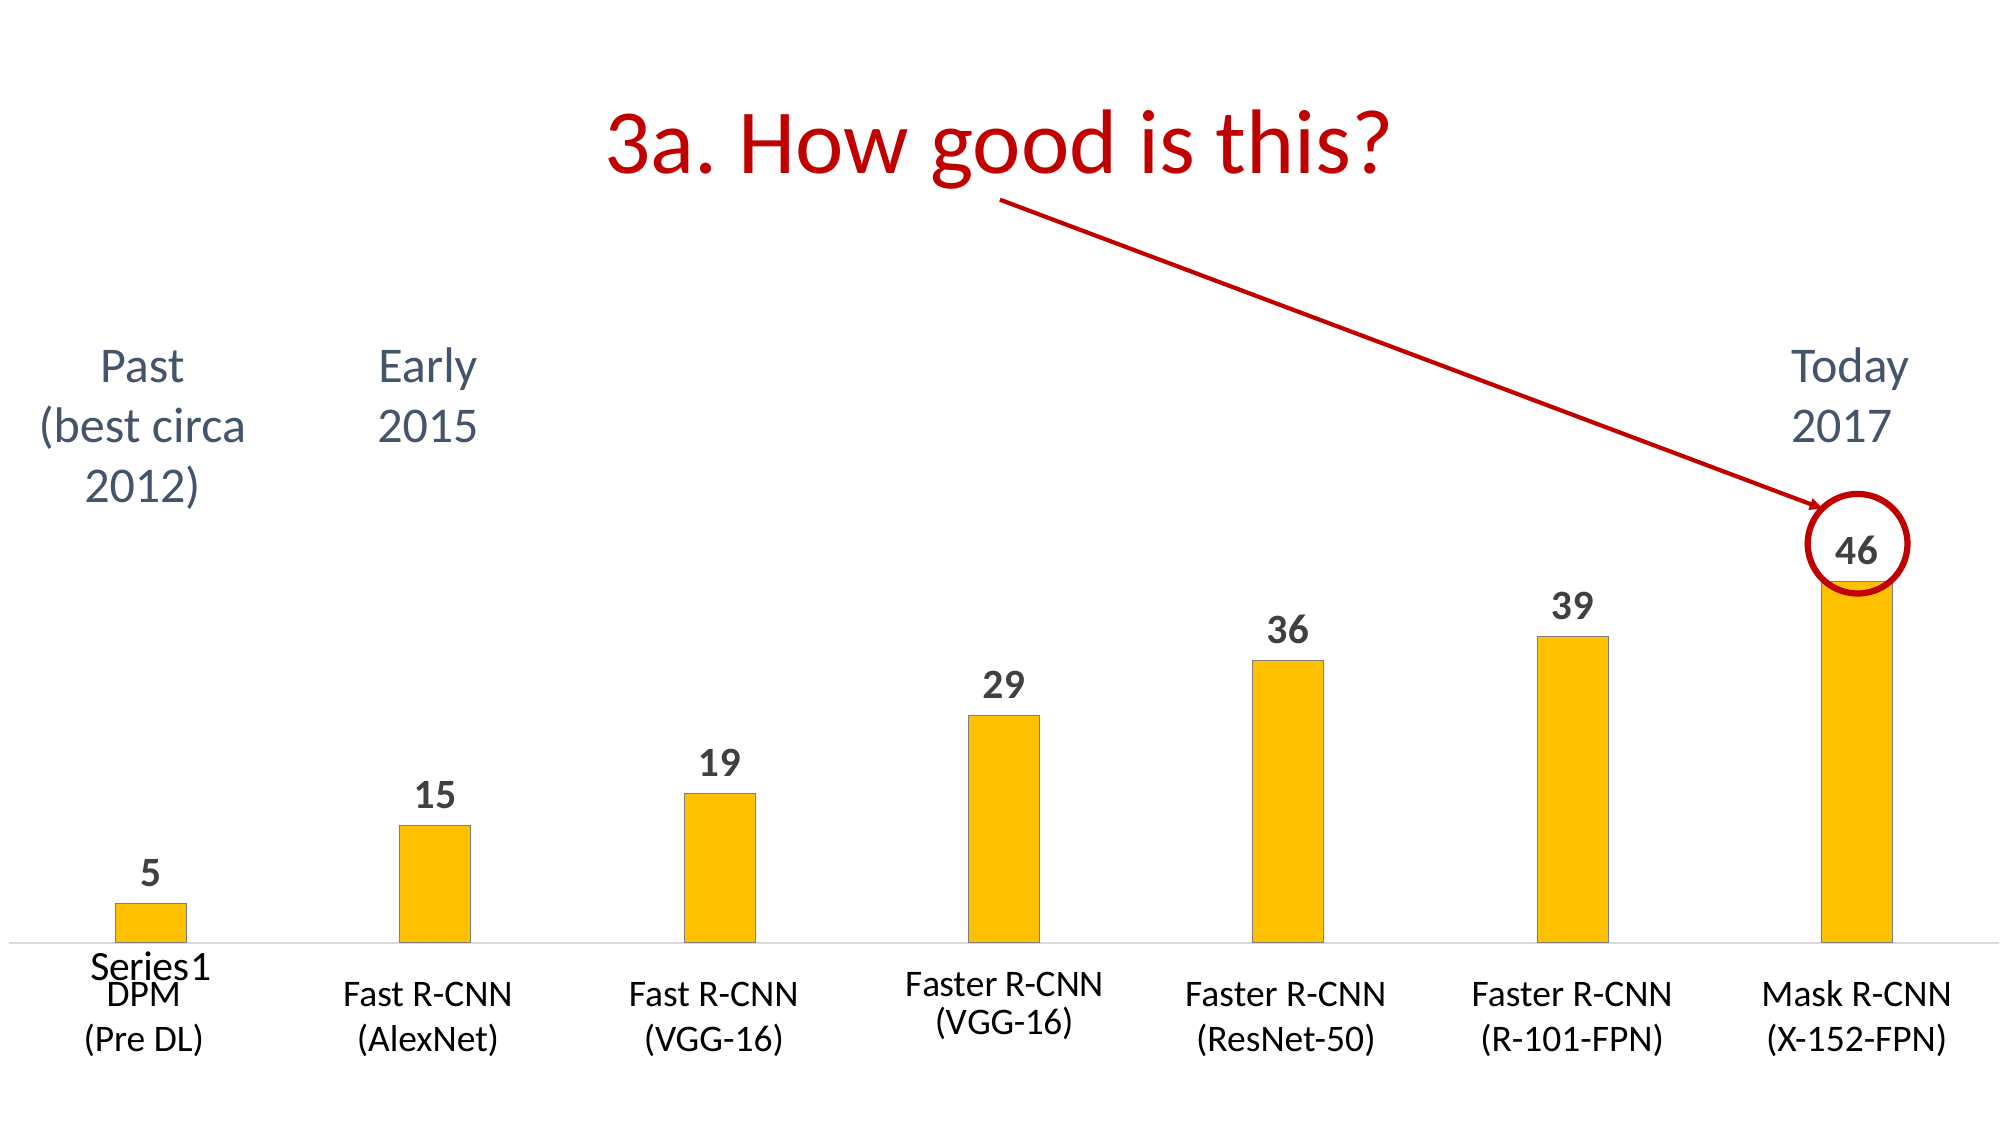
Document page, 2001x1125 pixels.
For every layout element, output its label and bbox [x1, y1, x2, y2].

text_box [999, 201, 1823, 509]
chart [0, 0, 2000, 1125]
